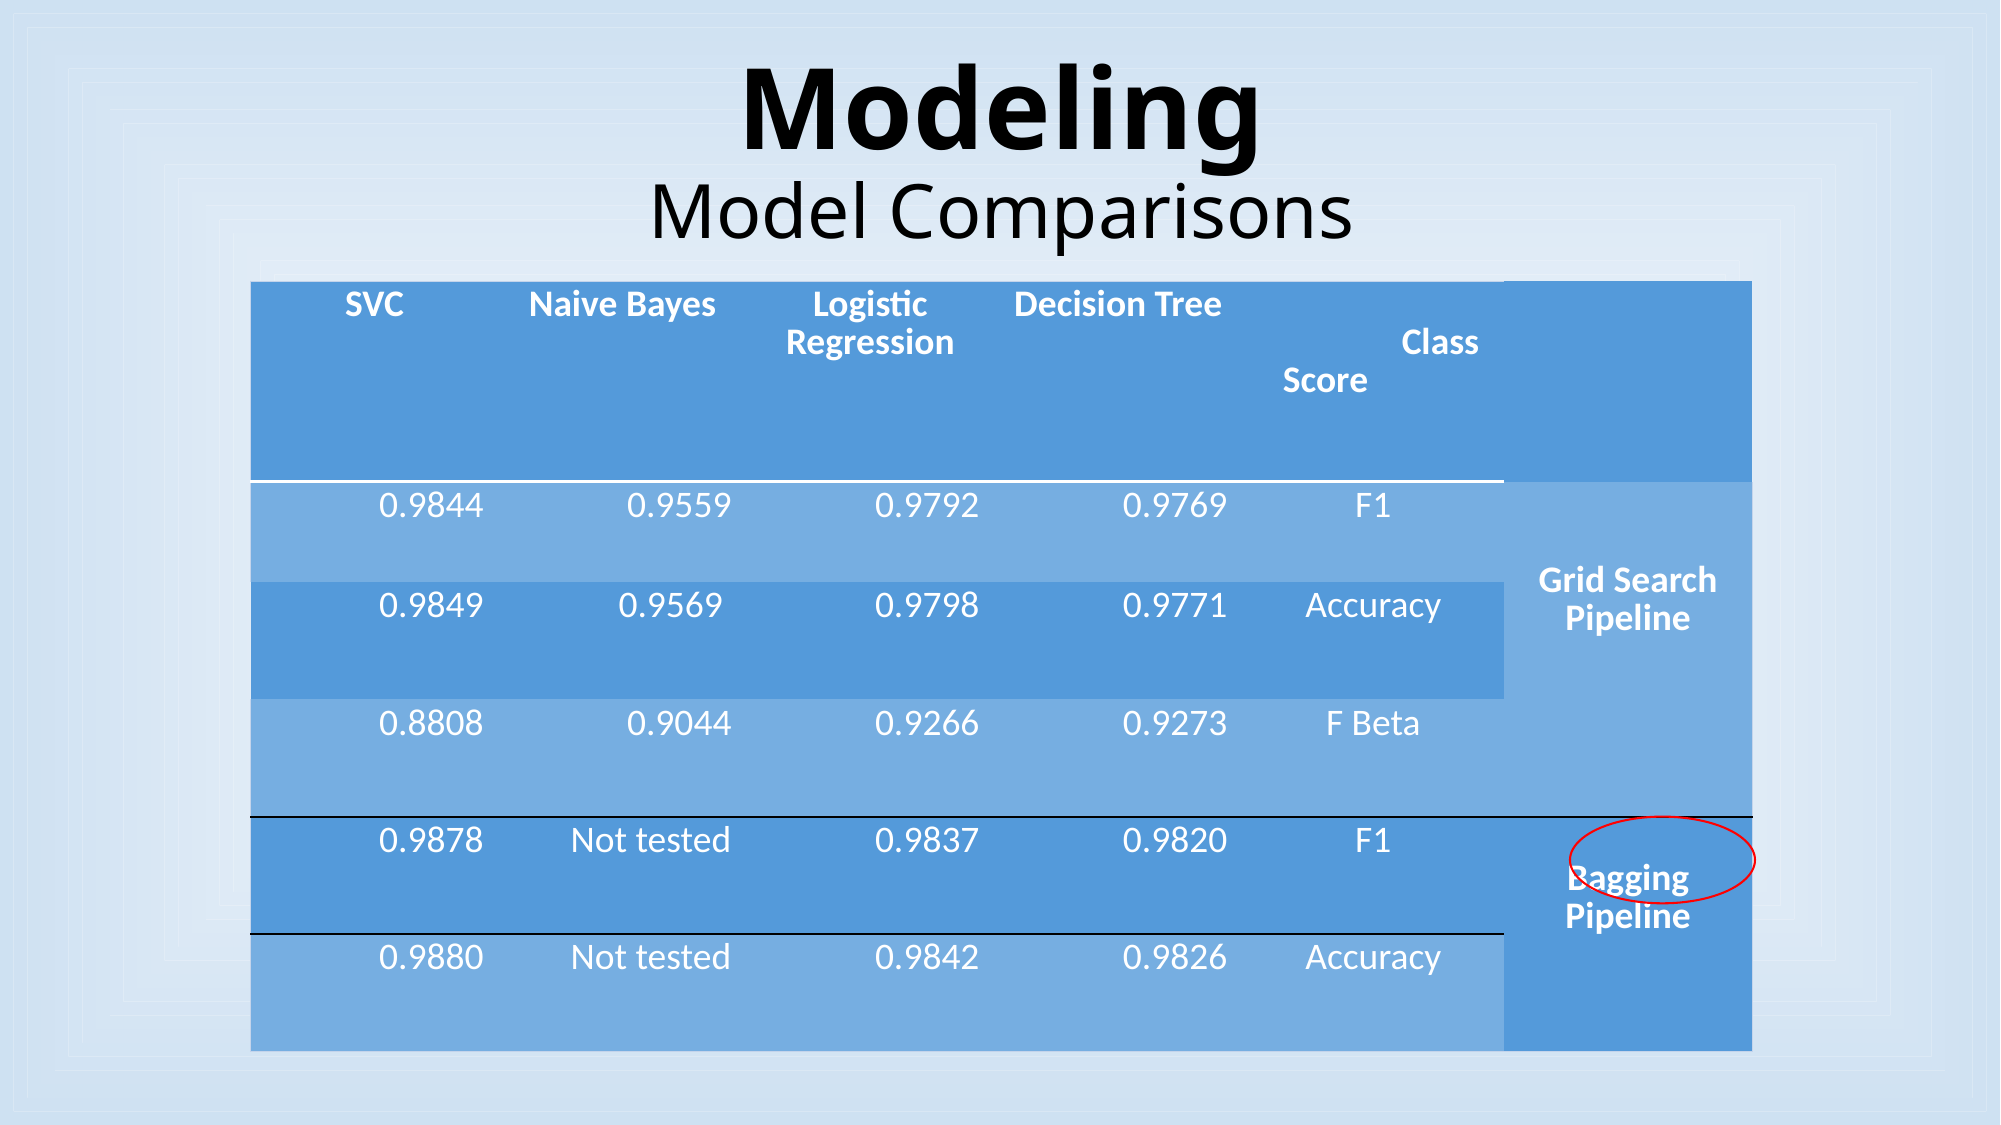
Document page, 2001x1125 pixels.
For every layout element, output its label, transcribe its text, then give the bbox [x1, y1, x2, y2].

table_cell 0.9849 [251, 582, 499, 699]
table_header Naive Bayes [499, 282, 747, 480]
table_cell F1 [1242, 818, 1504, 933]
table_cell Accuracy [1242, 582, 1504, 699]
table_cell Grid Search Pipeline [1504, 482, 1752, 816]
text_box [1568, 815, 1757, 905]
table_cell 0.9273 [994, 699, 1242, 816]
table_cell 0.9559 [499, 483, 747, 582]
table_header Decision Tree [994, 282, 1242, 480]
table_cell Bagging Pipeline [1504, 818, 1752, 1051]
table_cell 0.9266 [747, 699, 994, 816]
table_cell 0.9771 [994, 582, 1242, 699]
table_cell 0.9792 [747, 483, 994, 582]
title Modeling Model Comparisons [139, 44, 1864, 263]
table_cell 0.9569 [499, 582, 747, 699]
table_cell Not tested [499, 818, 747, 933]
table_cell Accuracy [1242, 935, 1504, 1051]
table_cell 0.9820 [994, 818, 1242, 933]
table_cell 0.9842 [747, 935, 994, 1051]
table_header SVC [251, 282, 499, 480]
table_header Class Score [1242, 282, 1504, 480]
table_cell 0.9826 [994, 935, 1242, 1051]
table_cell F1 [1242, 483, 1504, 582]
table_cell 0.9878 [251, 818, 499, 933]
table_cell 0.9798 [747, 582, 994, 699]
table_cell 0.9880 [251, 935, 499, 1051]
table_cell 0.8808 [251, 699, 499, 816]
table_cell 0.9044 [499, 699, 747, 816]
table_cell 0.9844 [251, 483, 499, 582]
table_cell F Beta [1242, 699, 1504, 816]
table_header Logistic Regression [747, 282, 994, 480]
table_cell Not tested [499, 935, 747, 1051]
table_header [1504, 281, 1752, 482]
table_cell 0.9769 [994, 483, 1242, 582]
table_cell 0.9837 [747, 818, 994, 933]
